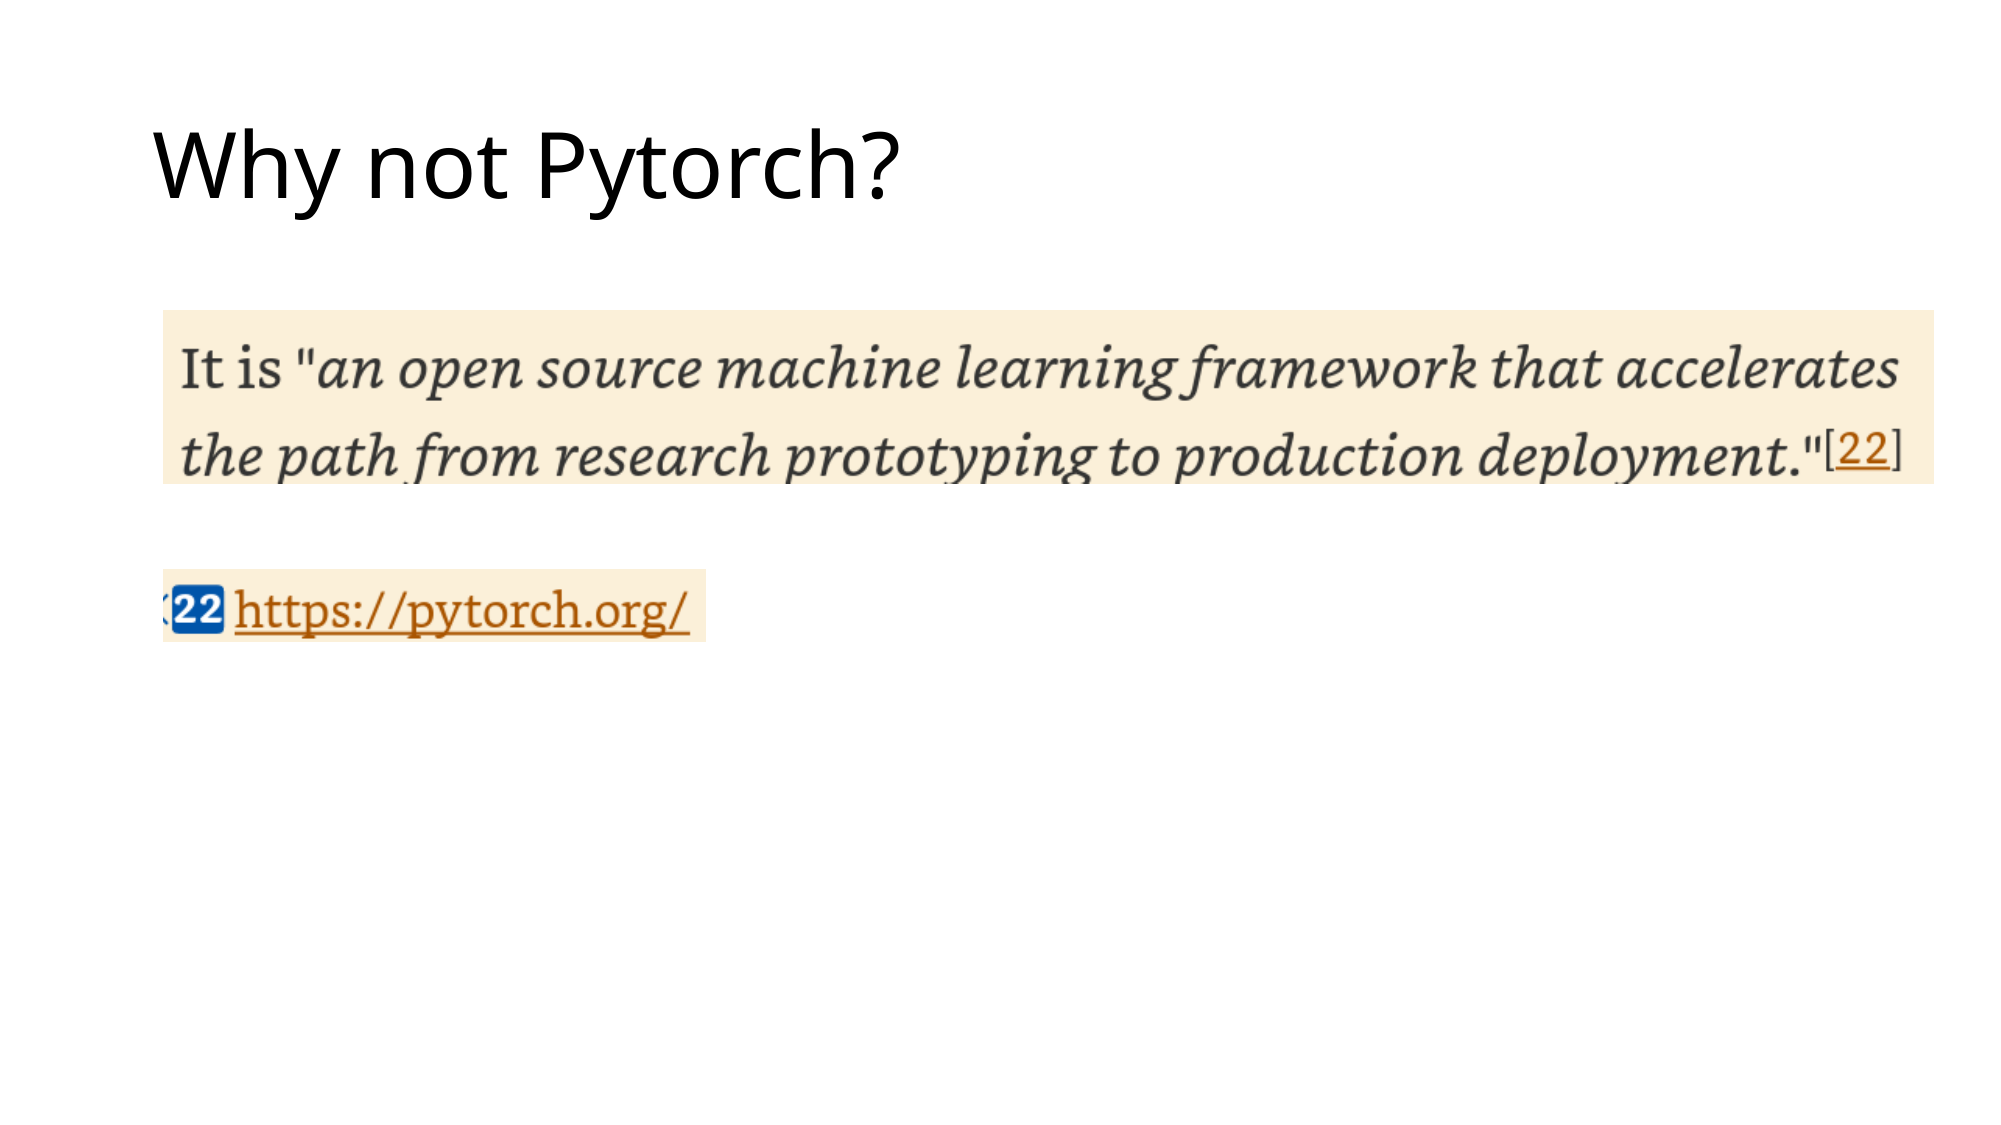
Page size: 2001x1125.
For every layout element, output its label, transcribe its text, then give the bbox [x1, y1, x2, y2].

title Why not Pytorch? [137, 59, 1863, 278]
picture [163, 310, 1934, 484]
picture [163, 569, 706, 642]
